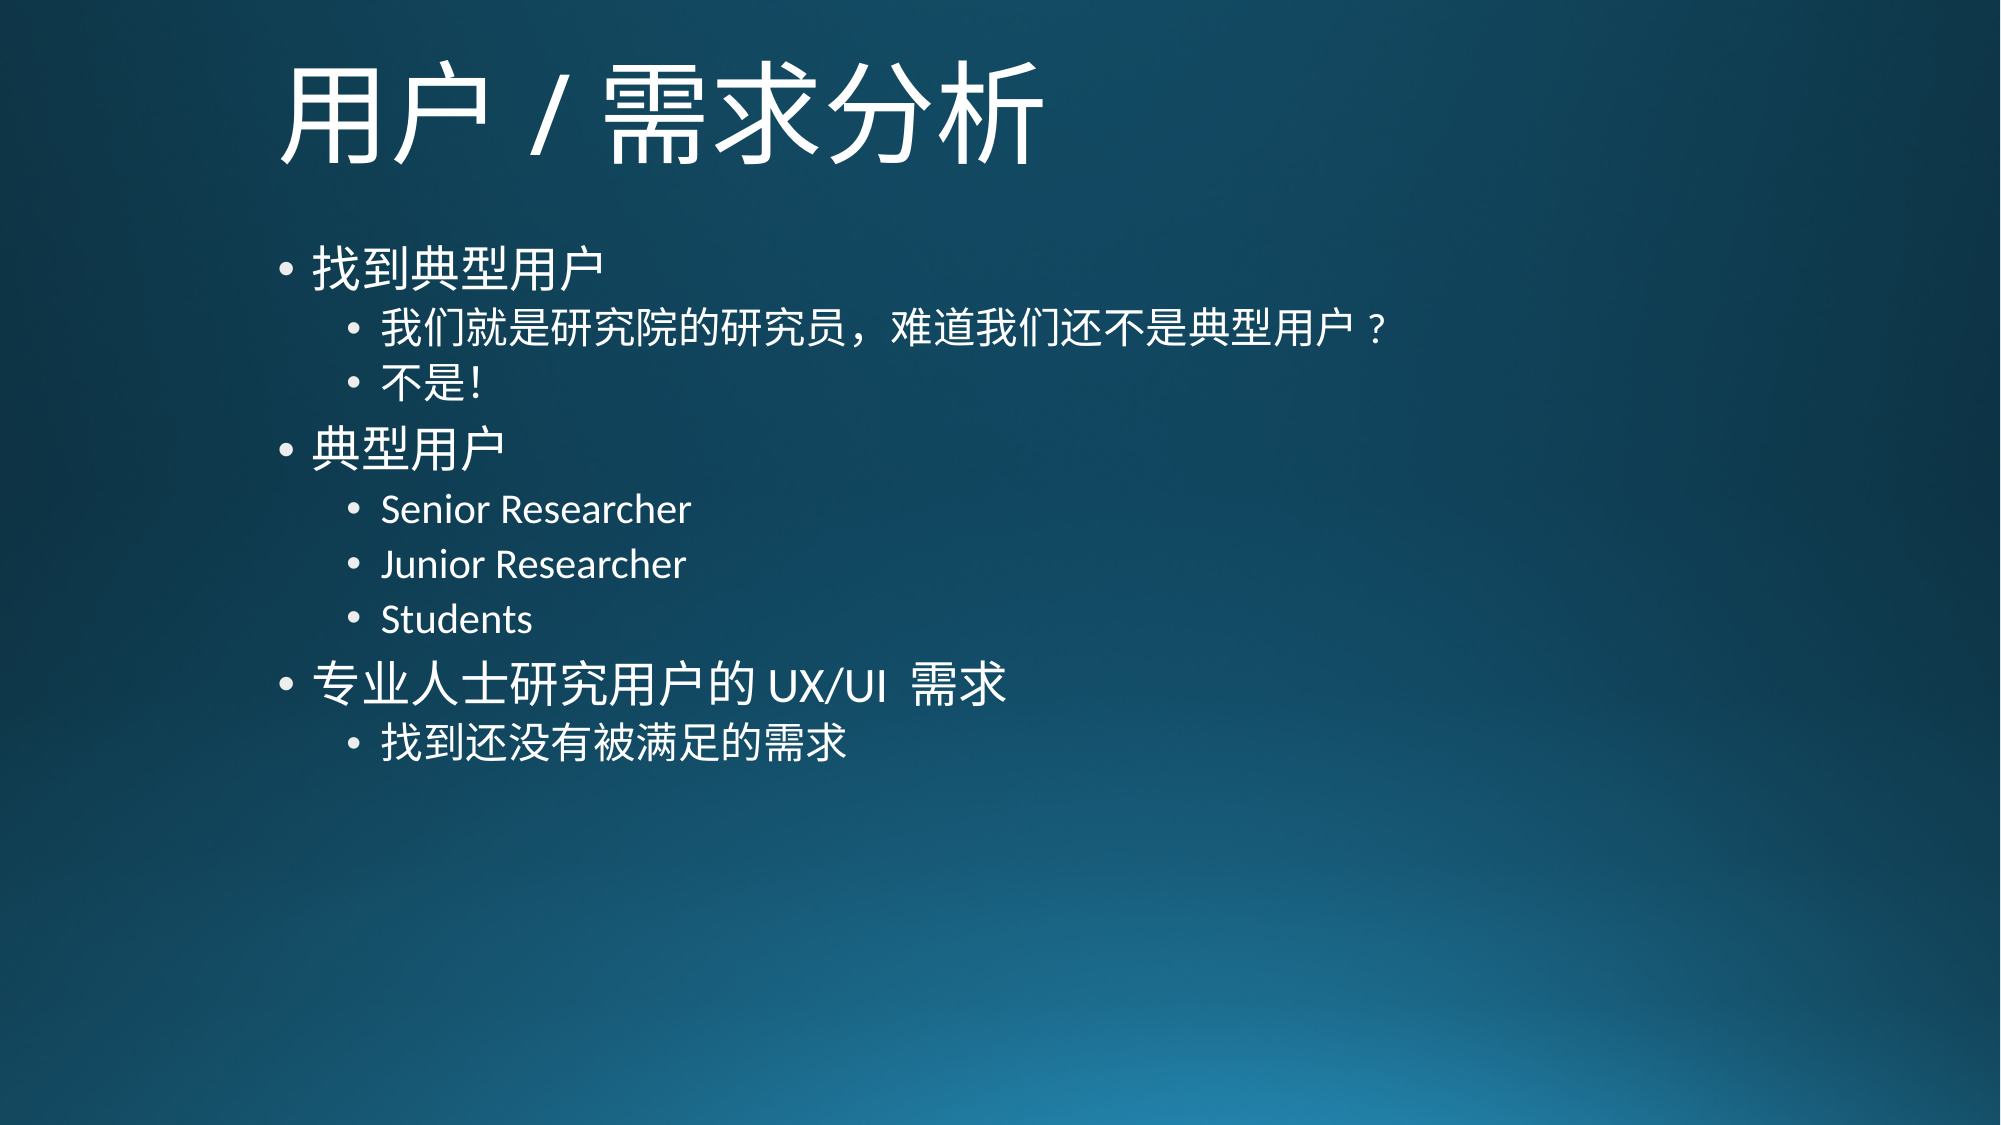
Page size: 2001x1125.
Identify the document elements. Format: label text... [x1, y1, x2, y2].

title 用户/需求分析 [262, 24, 1725, 213]
picture [0, 0, 2001, 1125]
list 找到典型用户 我们就是研究院的研究员，难道我们还不是典型用户? 不是！ 典型用户 Senior Researcher Junior Researcher Students 专业人士研究用户的UX/UI 需求 找到还没有被满足的需求 [262, 237, 1375, 814]
